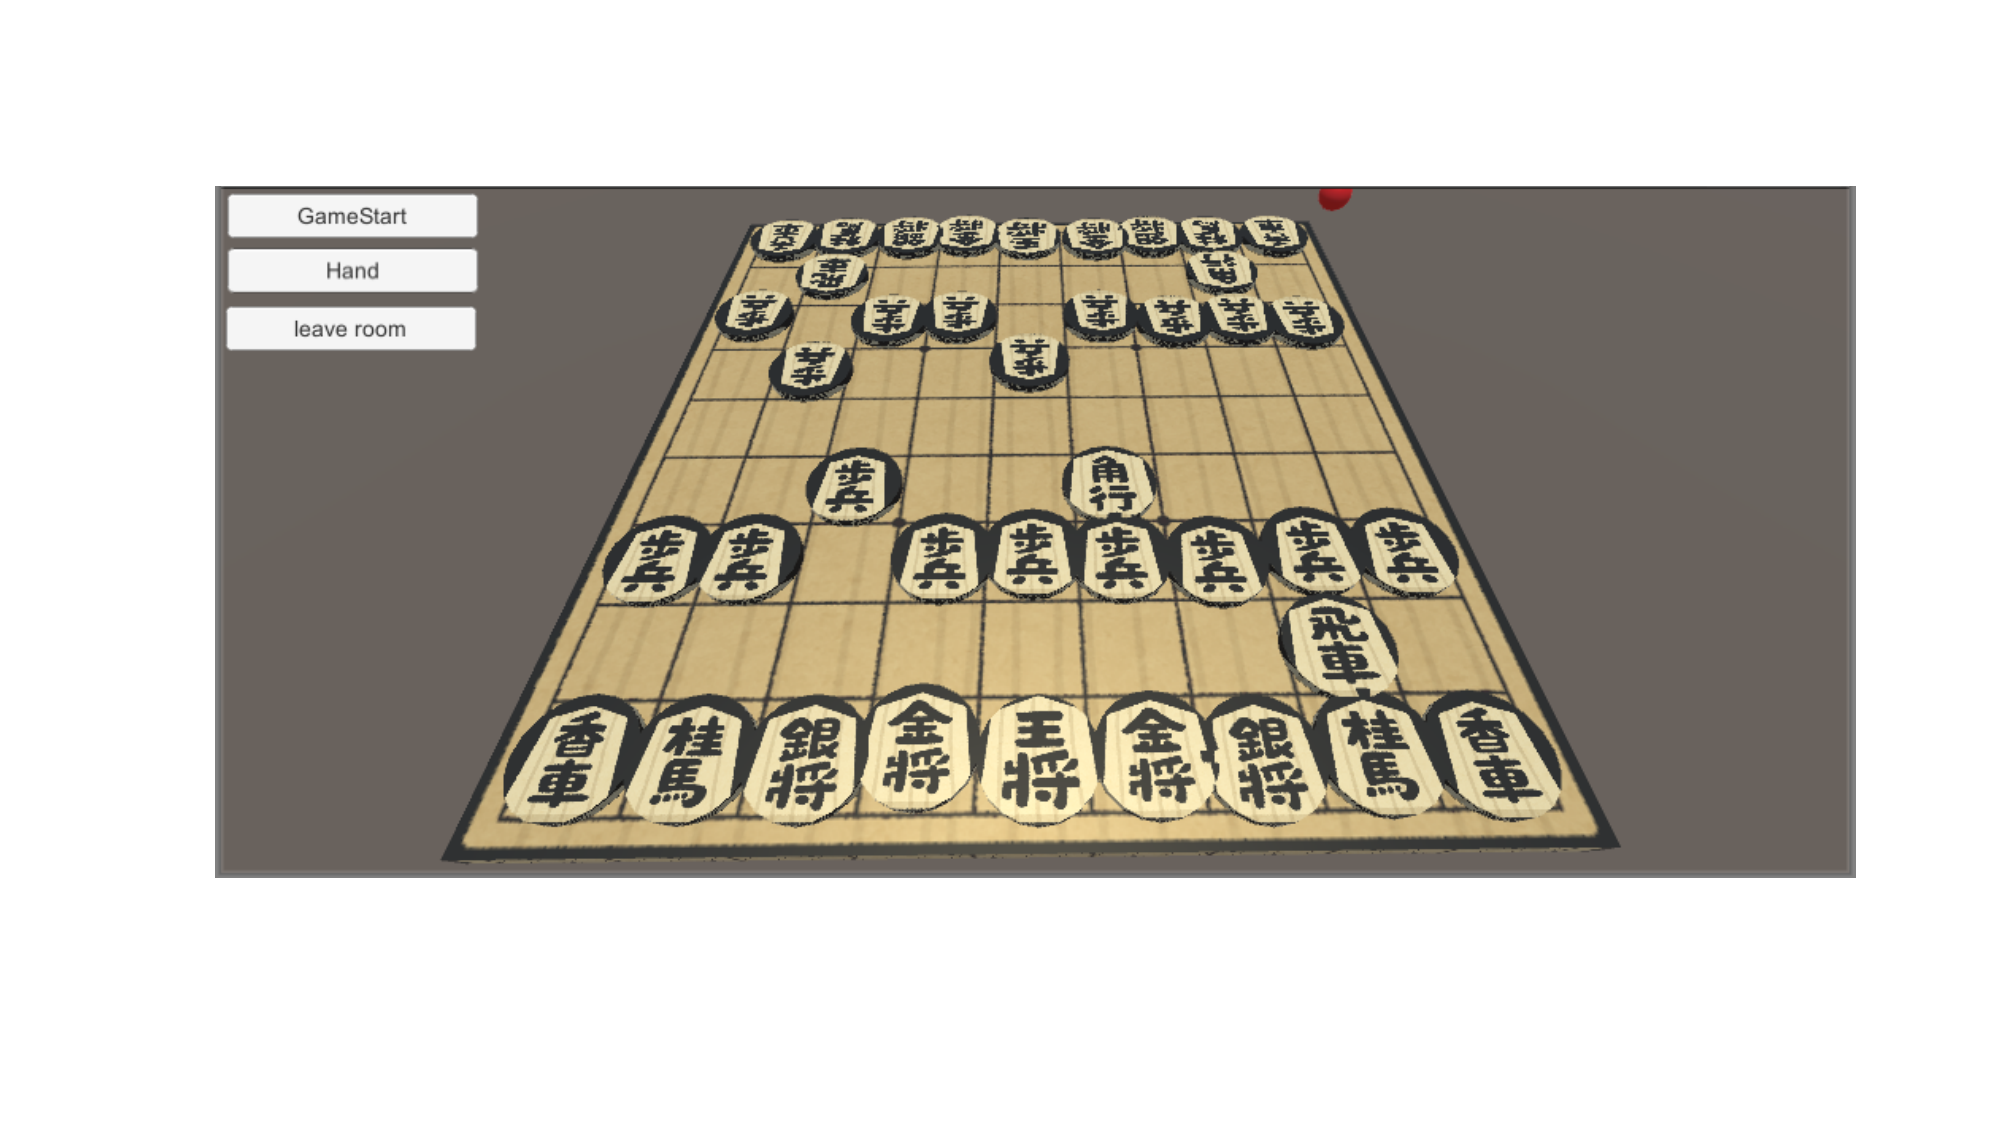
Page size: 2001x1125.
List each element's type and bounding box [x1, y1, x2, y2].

picture [215, 186, 1856, 878]
